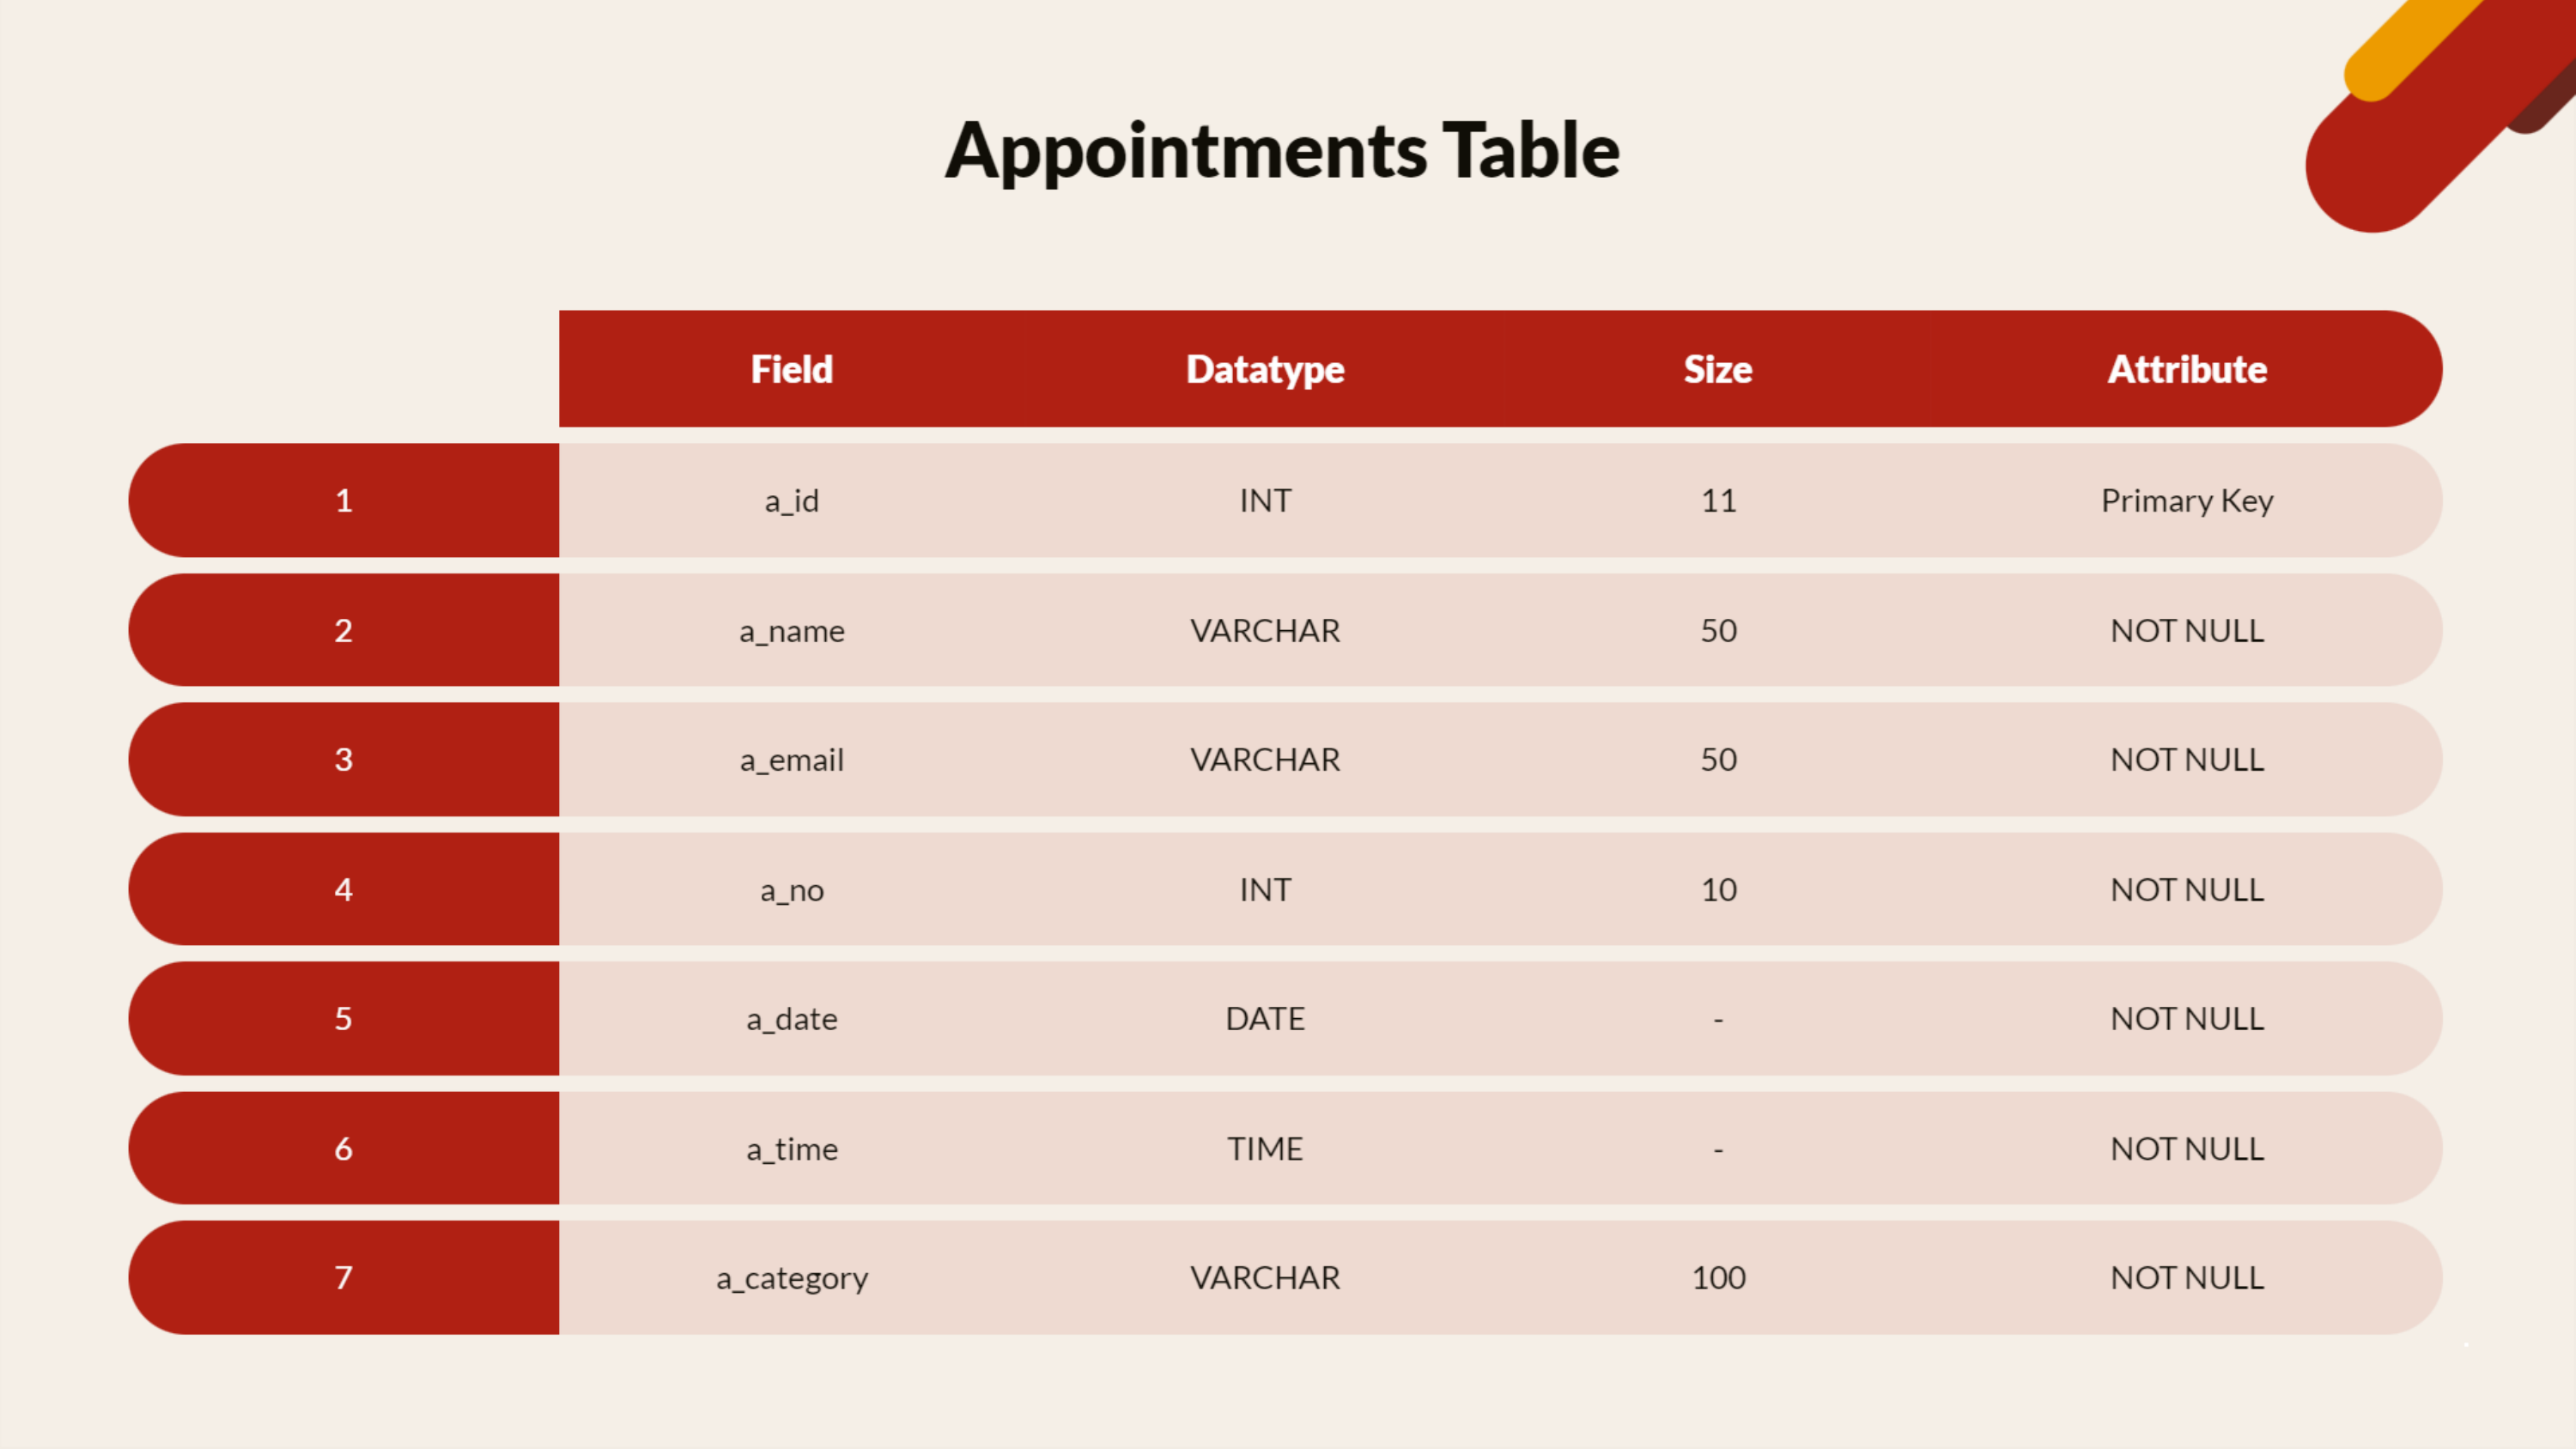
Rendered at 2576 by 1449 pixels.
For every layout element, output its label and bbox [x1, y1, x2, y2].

text_box [0, 0, 2576, 1449]
